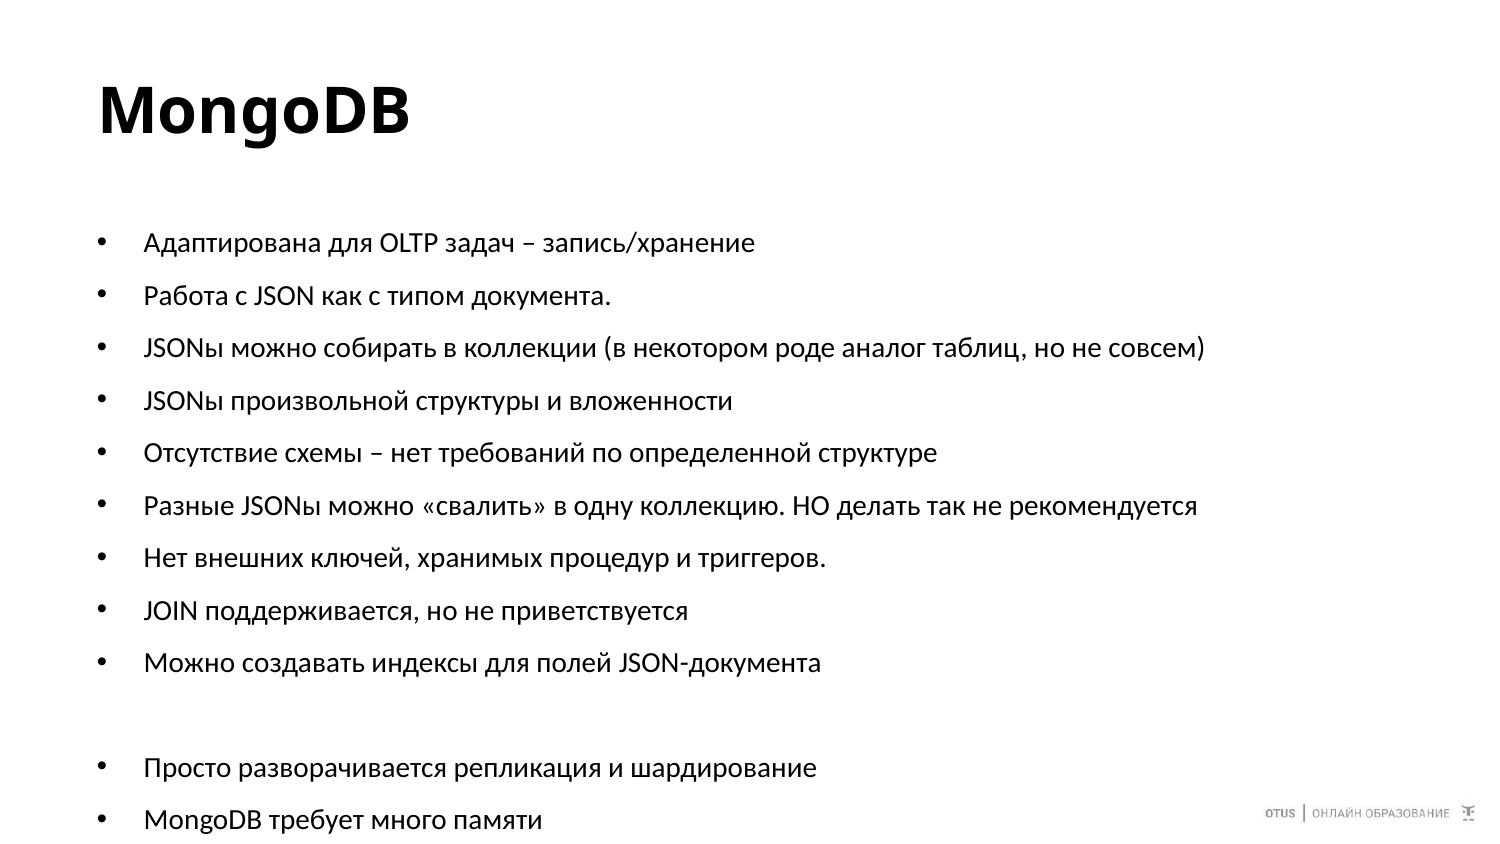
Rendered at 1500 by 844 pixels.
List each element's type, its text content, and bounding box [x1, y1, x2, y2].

title MongoDB [82, 54, 1480, 198]
text_box Адаптирована для OLTP задач – запись/хранение Работа с JSON как с типом документа. JSONы можно собирать в коллекции (в некотором роде аналог таблиц, но не совсем) JSONы произвольной структуры и вложенности Отсутствие схемы – нет требований по определенной структуре Разные JSONы можно «свалить» в одну коллекцию. НО делать так не рекомендуется Нет внешних ключей, хранимых процедур и триггеров. JOIN поддерживается, но не приветствуется Можно создавать индексы для полей JSON-документа Просто разворачивается репликация и шардирование MongoDB требует много памяти [82, 198, 1480, 843]
